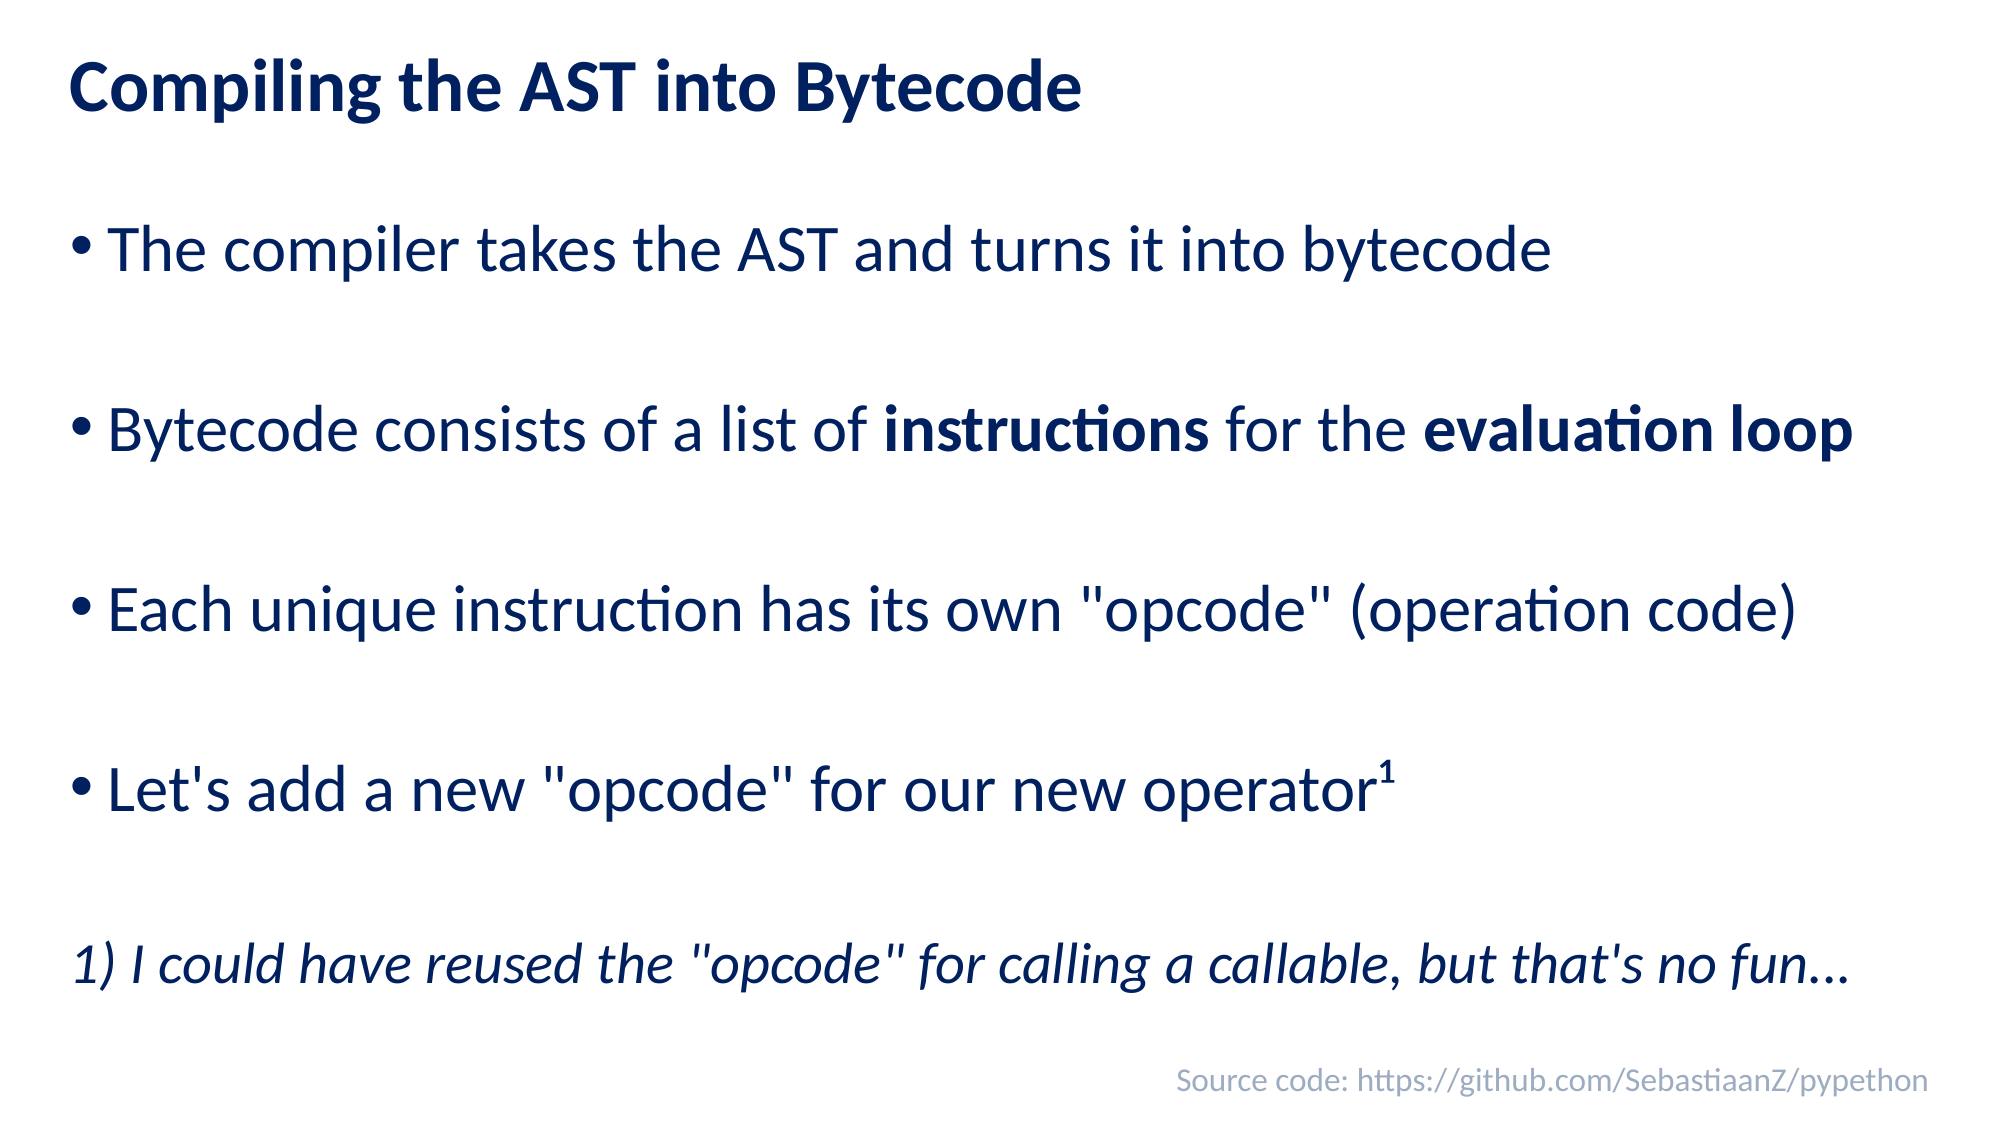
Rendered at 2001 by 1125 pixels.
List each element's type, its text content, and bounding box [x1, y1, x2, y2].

title Compiling the AST into Bytecode [55, 39, 1945, 135]
list The compiler takes the AST and turns it into bytecode Bytecode consists of a list of instructions for the evaluation loop Each unique instruction has its own "opcode" (operation code) Let's add a new "opcode" for our new operator¹ 1) I could have reused the "opcode" for calling a callable, but that's no fun... [55, 197, 1945, 1073]
footer Source code: https://github.com/SebastiaanZ/pypethon [55, 1073, 1945, 1111]
